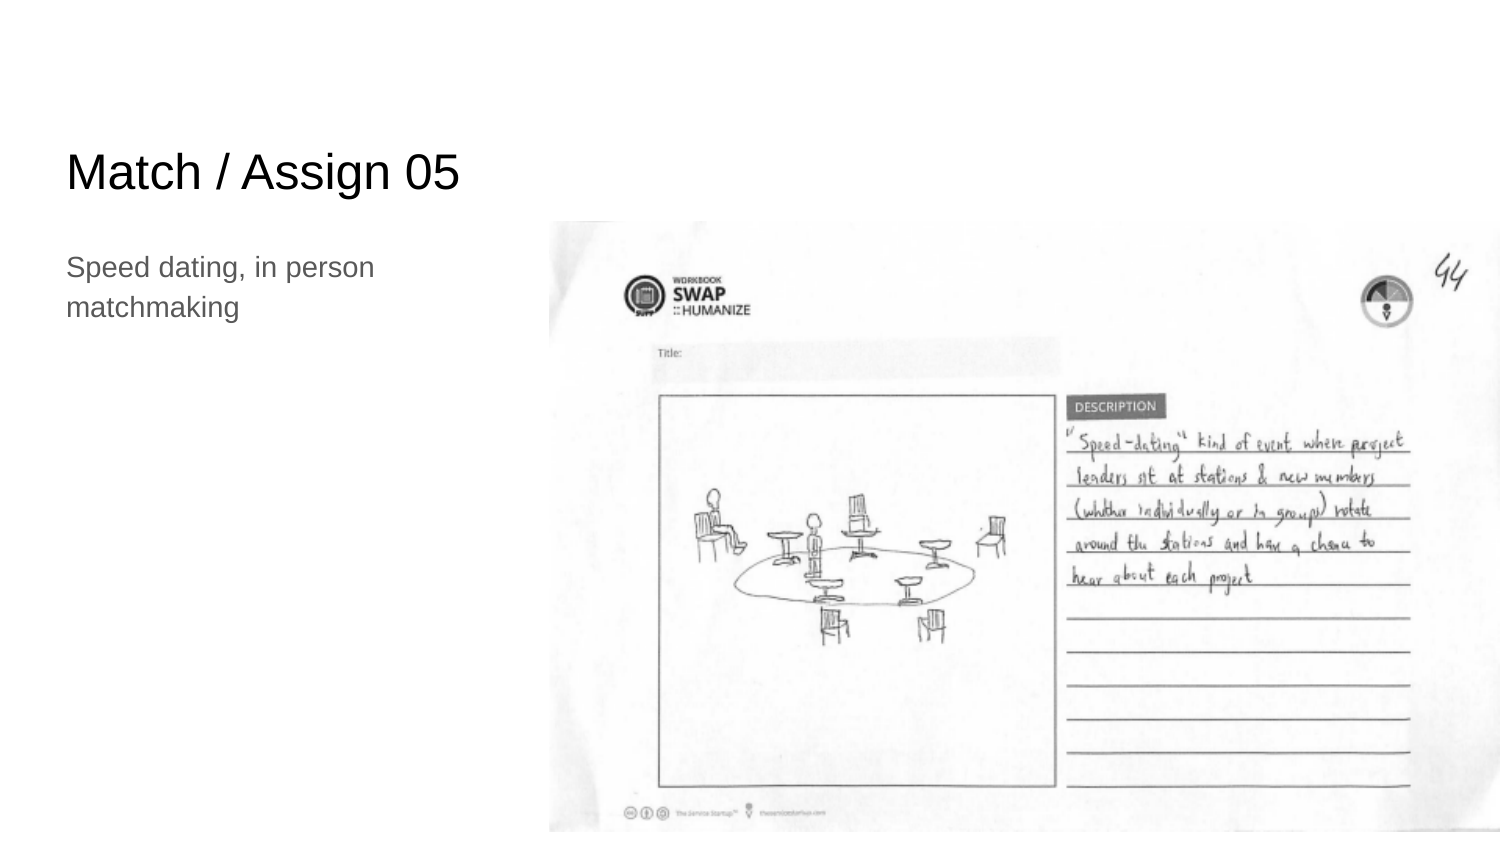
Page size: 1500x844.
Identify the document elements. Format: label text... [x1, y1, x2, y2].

list Speed dating, in person matchmaking [51, 227, 512, 750]
title Match / Assign 05 [51, 91, 512, 216]
picture [549, 221, 1500, 832]
